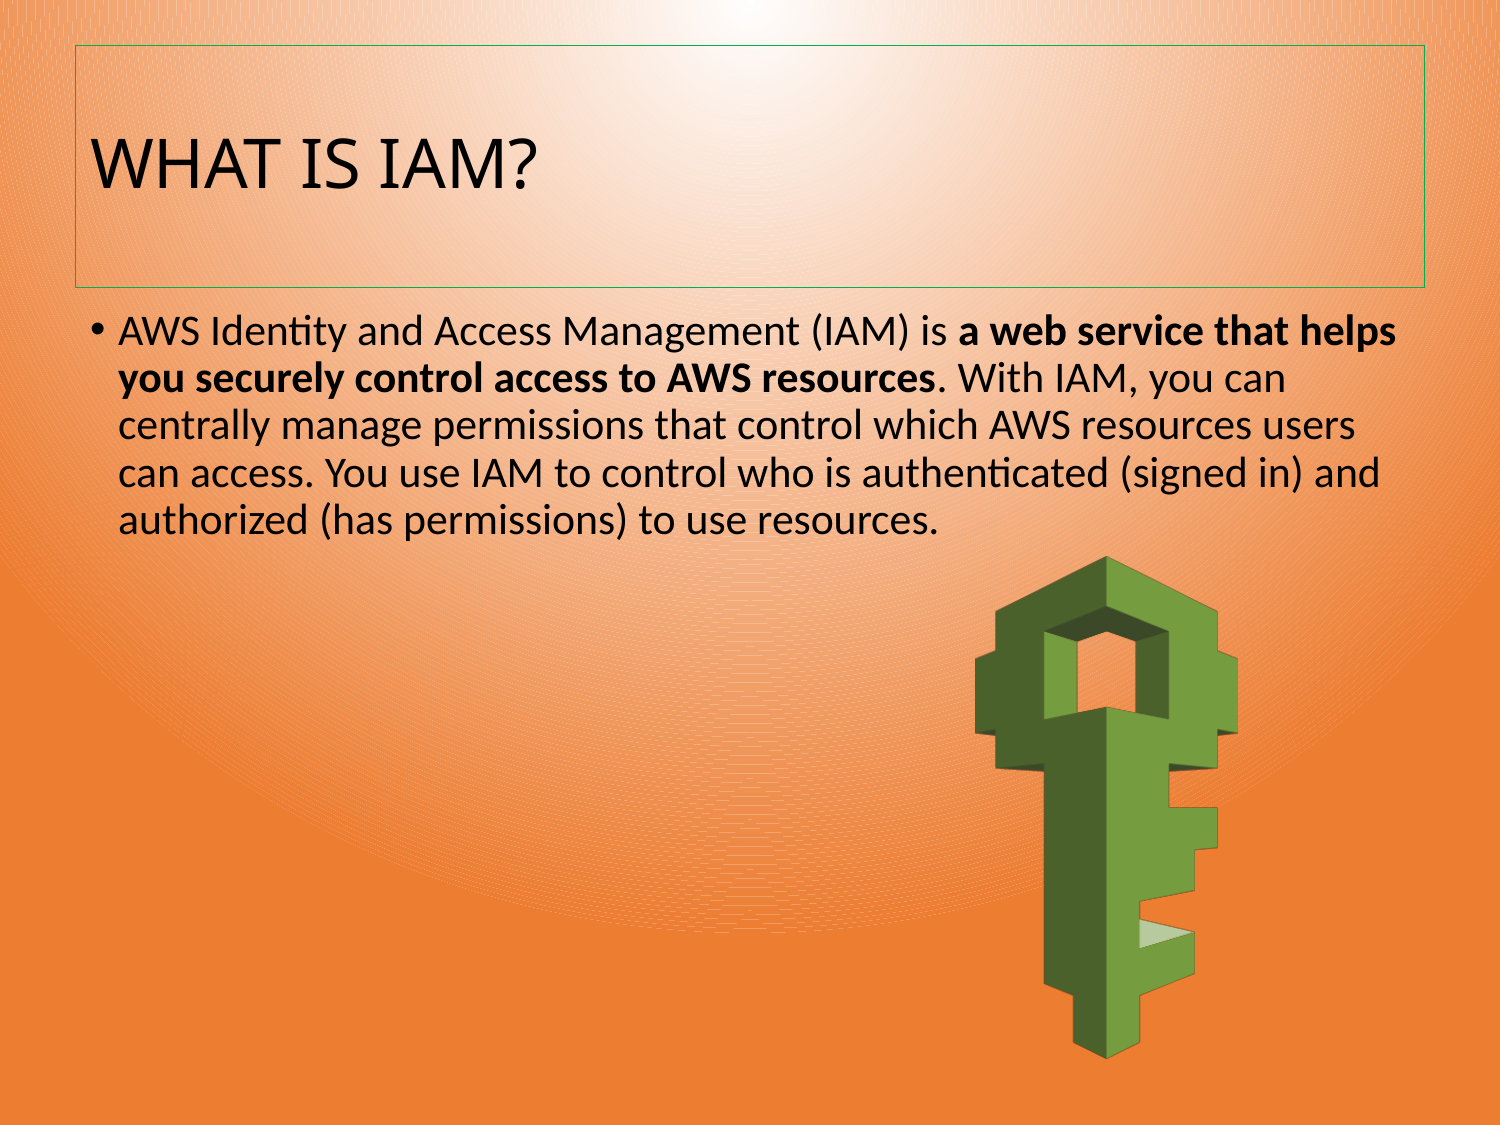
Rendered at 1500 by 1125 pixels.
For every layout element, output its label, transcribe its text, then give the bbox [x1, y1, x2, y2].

title WHAT IS IAM? [75, 45, 1425, 288]
list AWS Identity and Access Management (IAM) is a web service that helps you securely control access to AWS resources. With IAM, you can centrally manage permissions that control which AWS resources users can access. You use IAM to control who is authenticated (signed in) and authorized (has permissions) to use resources. [75, 299, 1425, 1005]
picture [974, 556, 1238, 1059]
